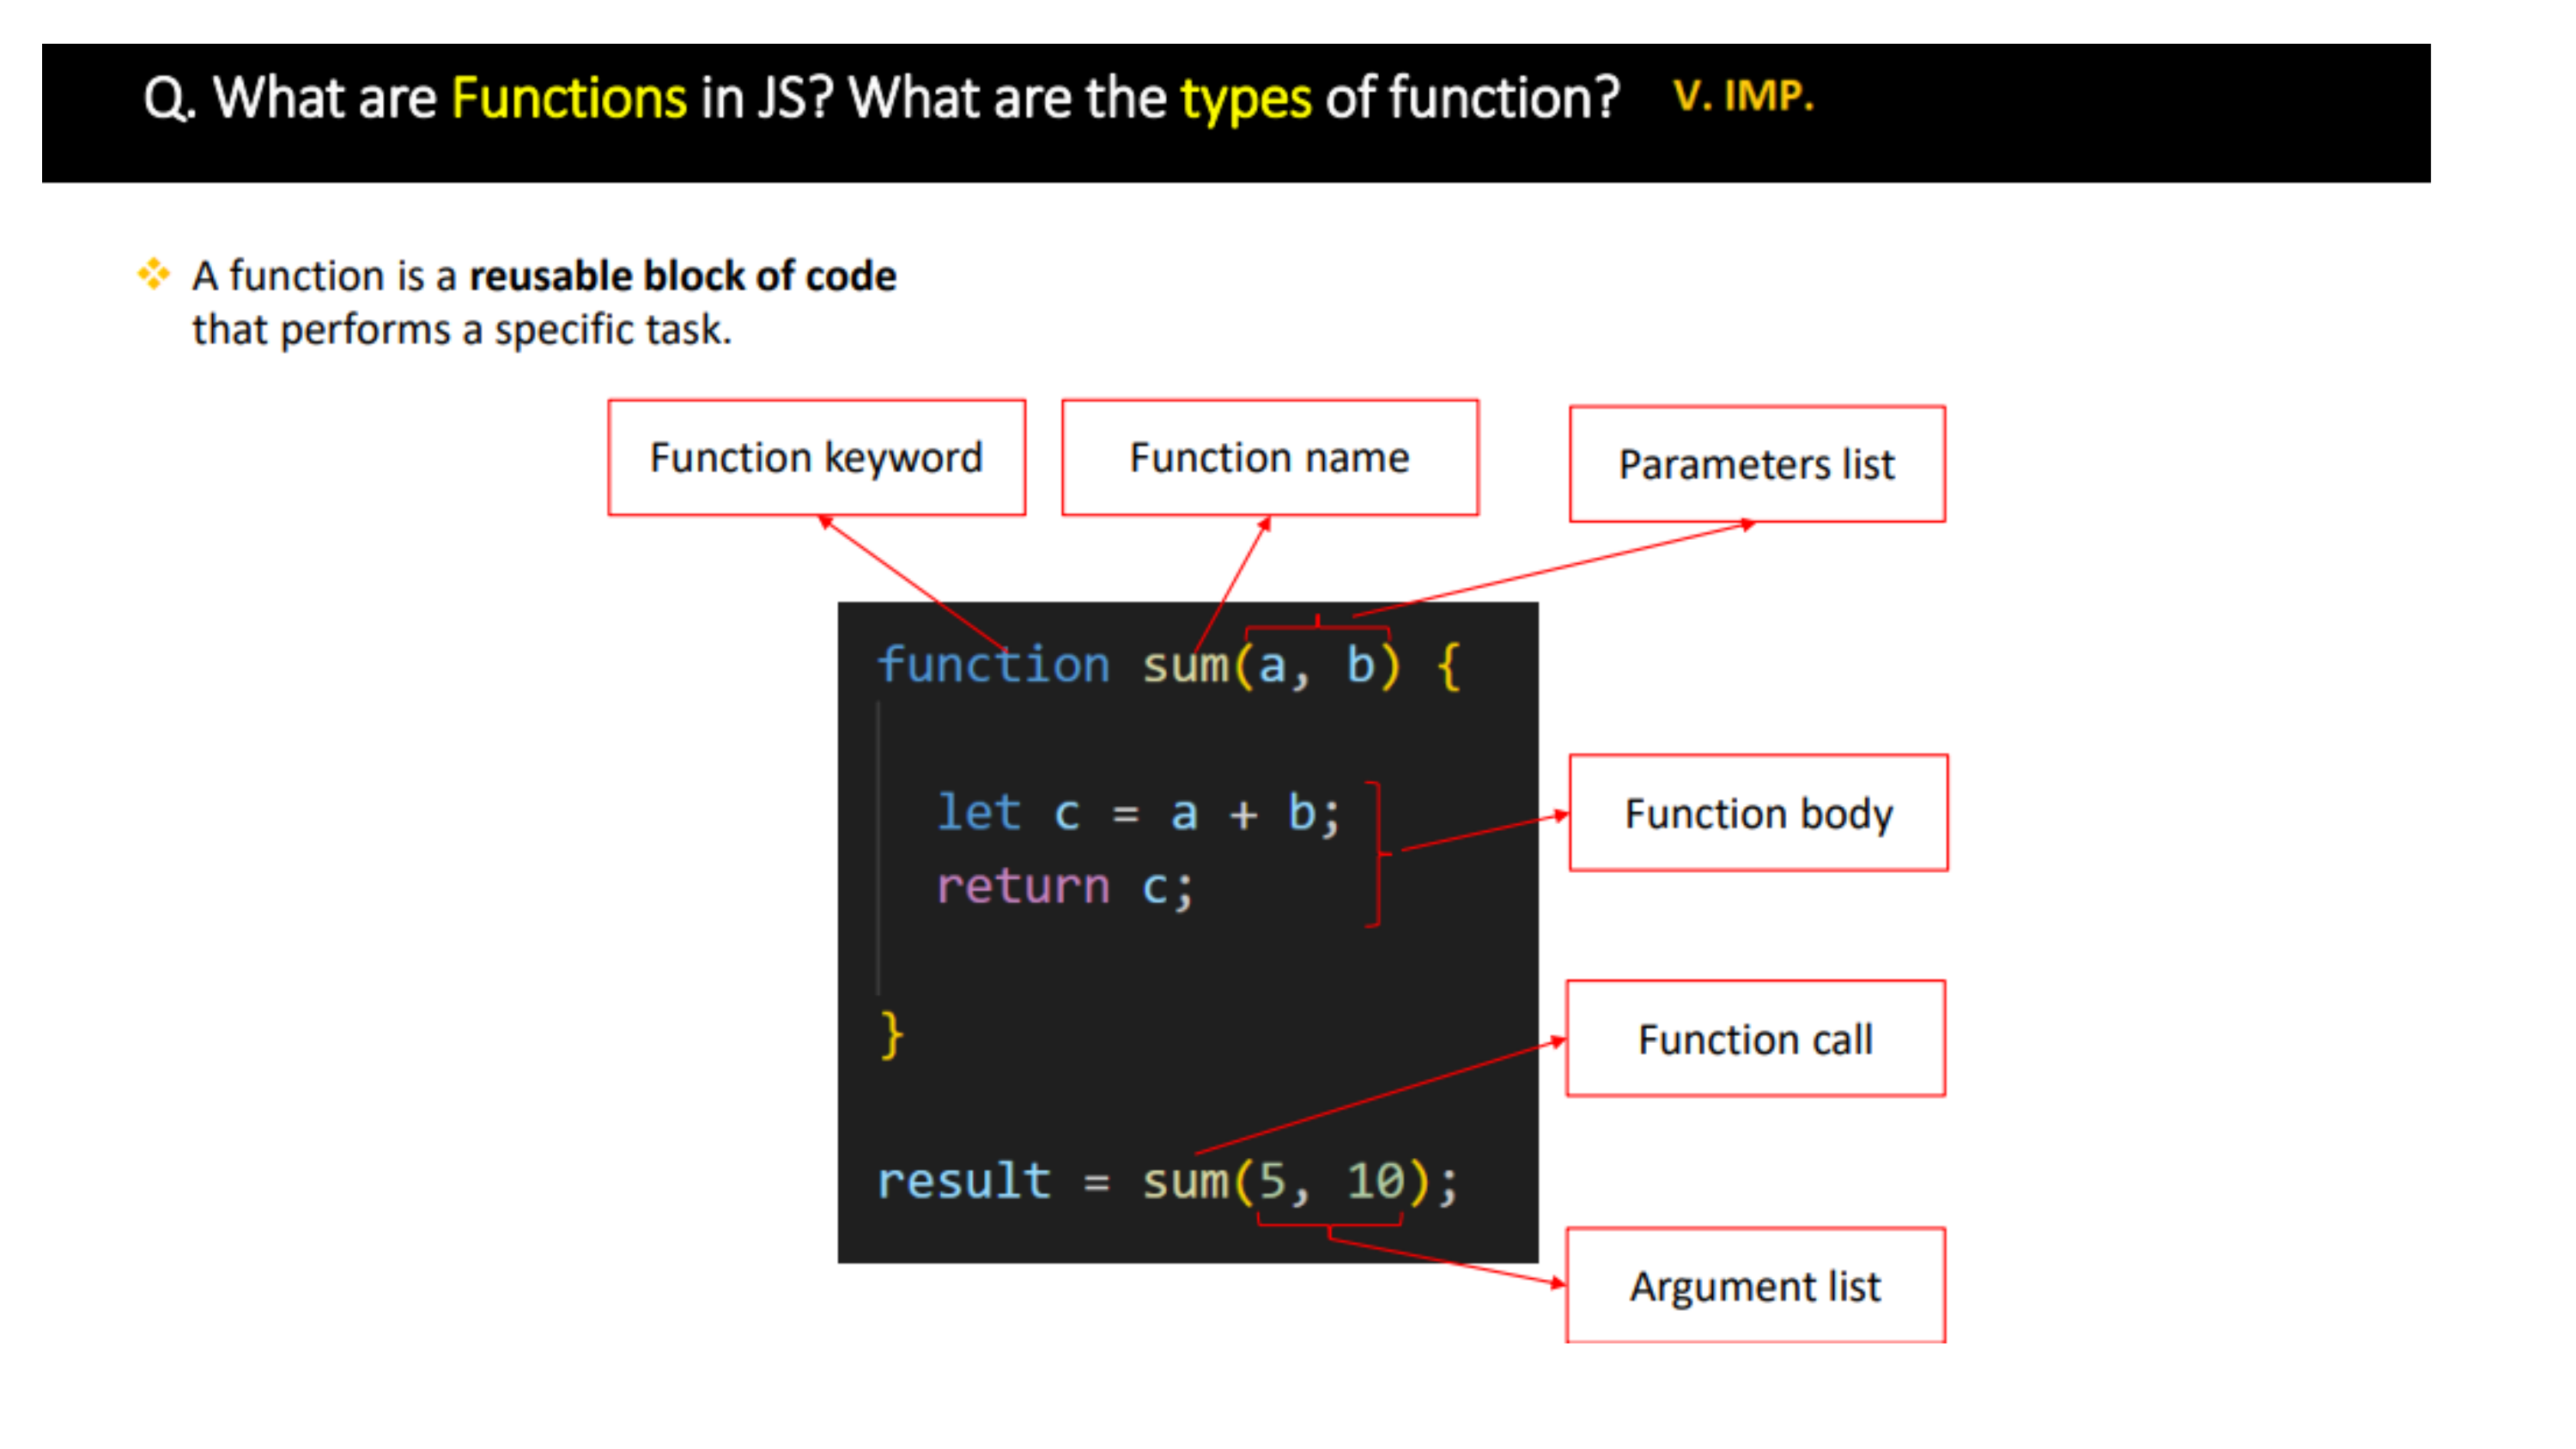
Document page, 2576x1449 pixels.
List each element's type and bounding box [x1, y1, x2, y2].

text_box [42, 44, 2432, 1343]
